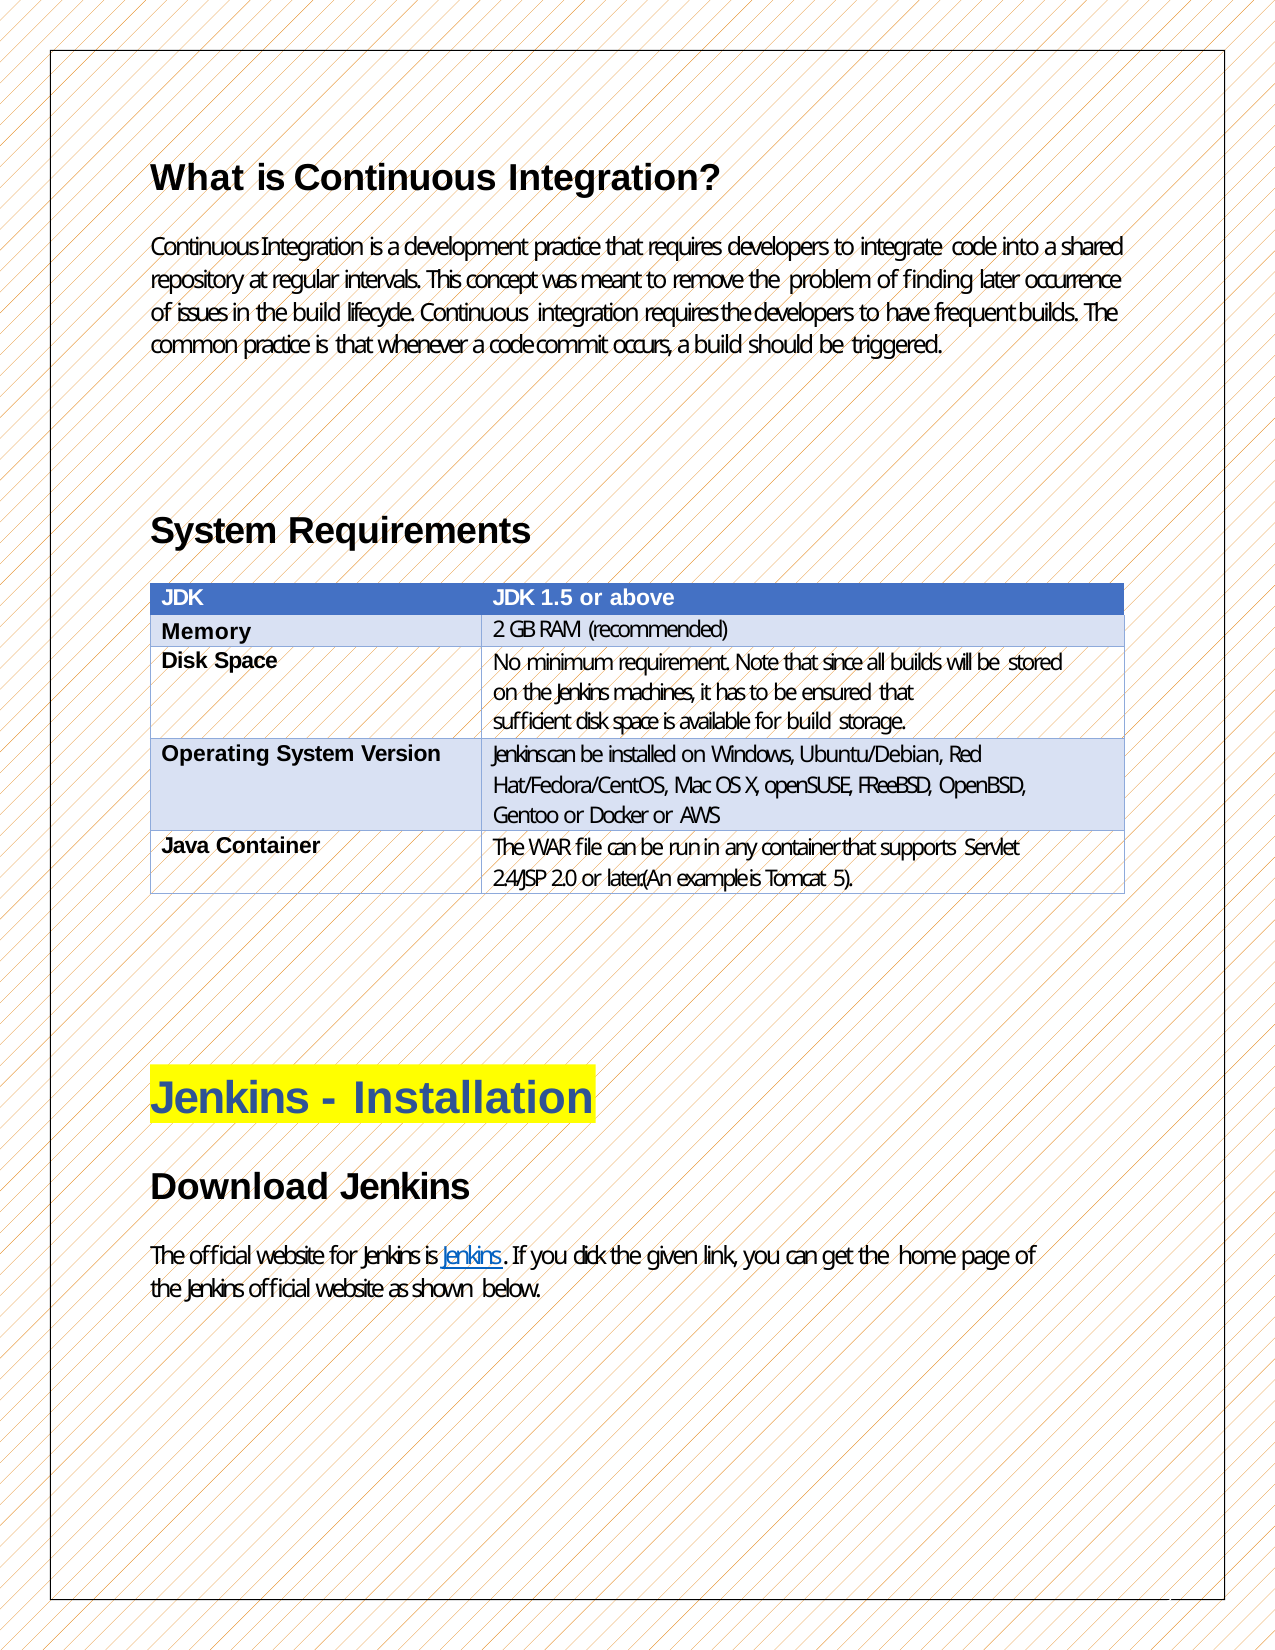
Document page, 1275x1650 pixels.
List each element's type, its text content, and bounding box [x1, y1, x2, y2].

table_cell Operating System Version [151, 739, 481, 830]
text_box What is Continuous Integration? Continuous Integration is a development practice that requires developers to integrate code into a shared repository at regular intervals. This concept was meant to remove the problem of finding later occurrence of issues in the build lifecycle. Continuous integration requires the developers to have frequent builds. The common practice is that whenever a code commit occurs, a build should be triggered. [147, 150, 1126, 359]
slide_number 3 [1035, 1117, 1173, 1650]
table_cell Disk Space [151, 647, 481, 738]
text_box System Requirements [147, 504, 535, 552]
table_cell No minimum requirement. Note that since all builds will be stored on the Jenkins machines, it has to be ensured that sufficient disk space is available for build storage. [482, 647, 1124, 738]
table_cell Memory [151, 615, 481, 646]
table_cell Jenkins can be installed on Windows, Ubuntu/Debian, Red Hat/Fedora/CentOS, Mac OS X, openSUSE, FReeBSD, OpenBSD, Gentoo or Docker or AWS [482, 739, 1124, 830]
table_header JDK 1.5 or above [481, 583, 1124, 615]
text_box Download Jenkins The official website for Jenkins is Jenkins. If you click the given link, you can get the home page of the Jenkins official website as shown below. [147, 1160, 1066, 1303]
table_header JDK [150, 583, 481, 615]
table_cell The WAR file can be run in any container that supports Servlet 2.4/JSP 2.0 or later.(An example is Tomcat 5). [482, 831, 1124, 893]
table_cell 2 GB RAM (recommended) [482, 615, 1124, 646]
table_cell Java Container [151, 831, 481, 893]
text_box Jenkins - Installation [150, 1064, 596, 1123]
